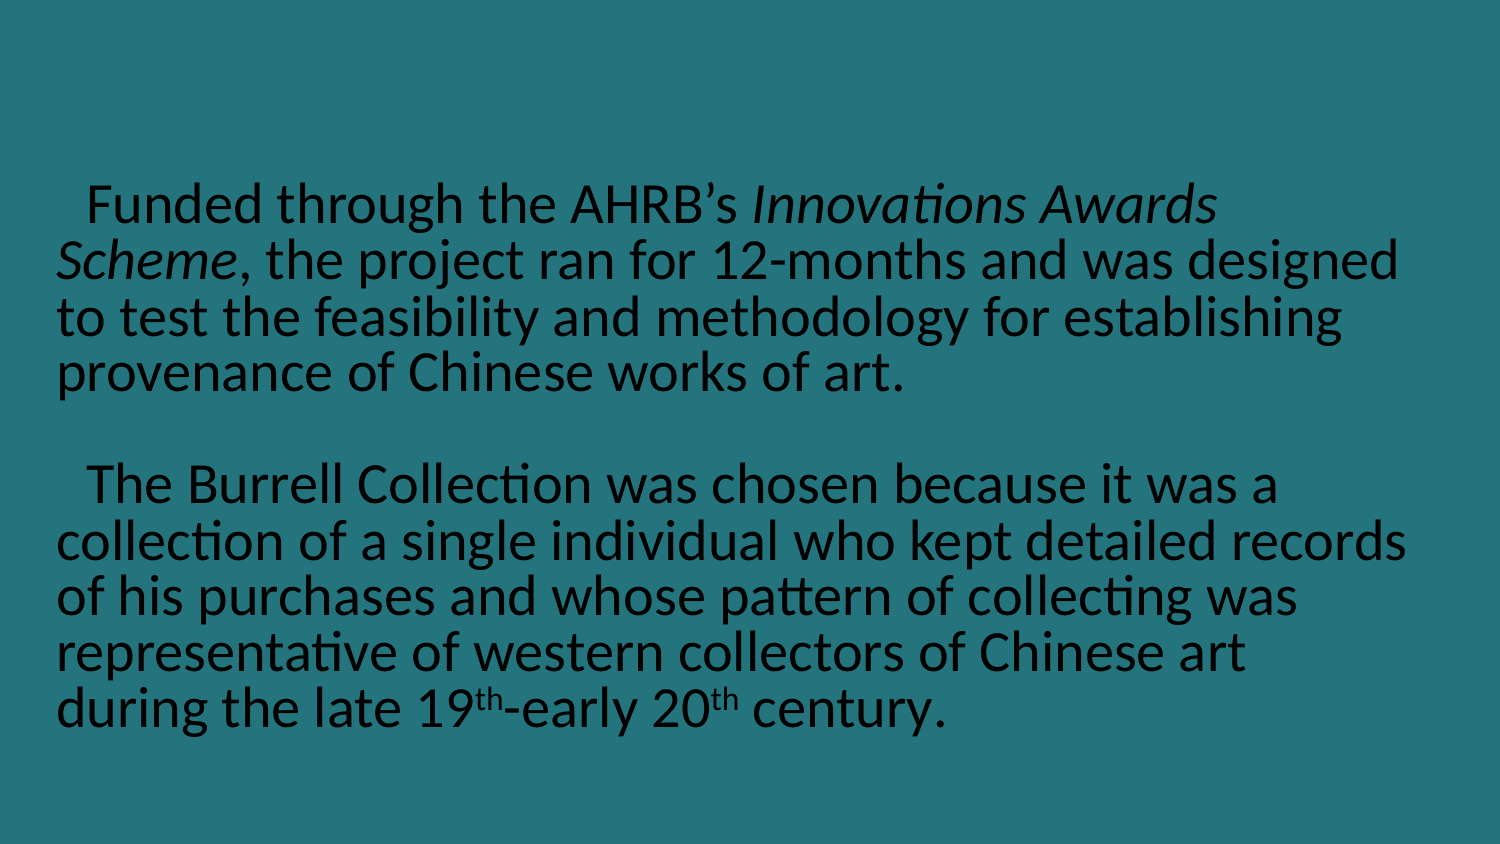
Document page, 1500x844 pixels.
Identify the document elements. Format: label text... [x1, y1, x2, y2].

list Funded through the AHRB’s Innovations Awards Scheme, the project ran for 12-months and was designed to test the feasibility and methodology for establishing provenance of Chinese works of art. The Burrell Collection was chosen because it was a collection of a single individual who kept detailed records of his purchases and whose pattern of collecting was representative of western collectors of Chinese art during the late 19th-early 20th century. [41, 111, 1424, 741]
